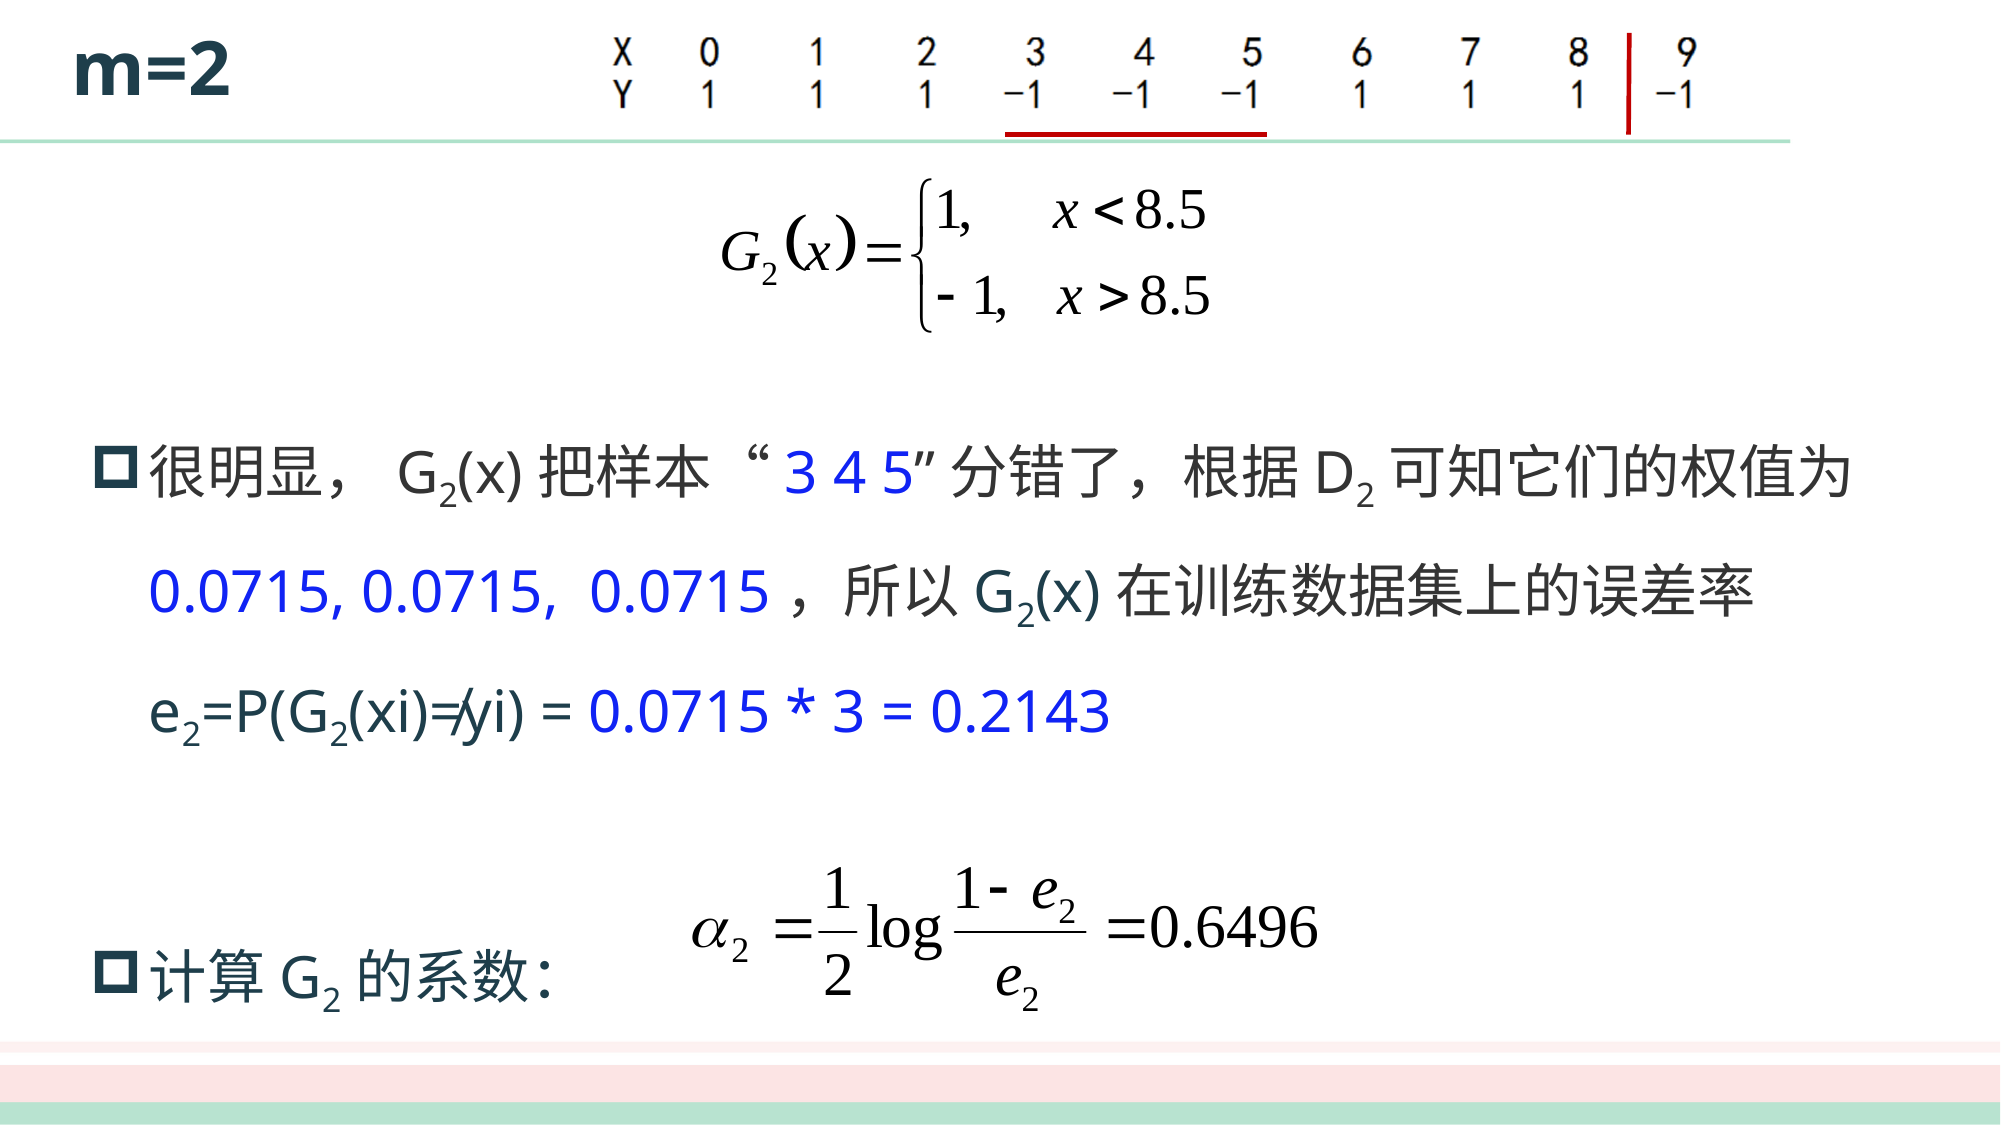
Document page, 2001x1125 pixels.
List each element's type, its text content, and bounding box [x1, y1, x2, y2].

list 很明显，G2(x)把样本“3 4 5”分错了，根据D2可知它们的权值为0.0715, 0.0715, 0.0715，所以G2(x)在训练数据集上的误差率 e2=P(G2(xi)≠yi) = 0.0715 * 3 = 0.2143 计算G2的系数： [75, 387, 1960, 1013]
title m=2 [56, 7, 1782, 135]
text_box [712, 169, 1220, 343]
picture [0, 0, 2001, 1125]
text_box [682, 849, 1327, 1025]
